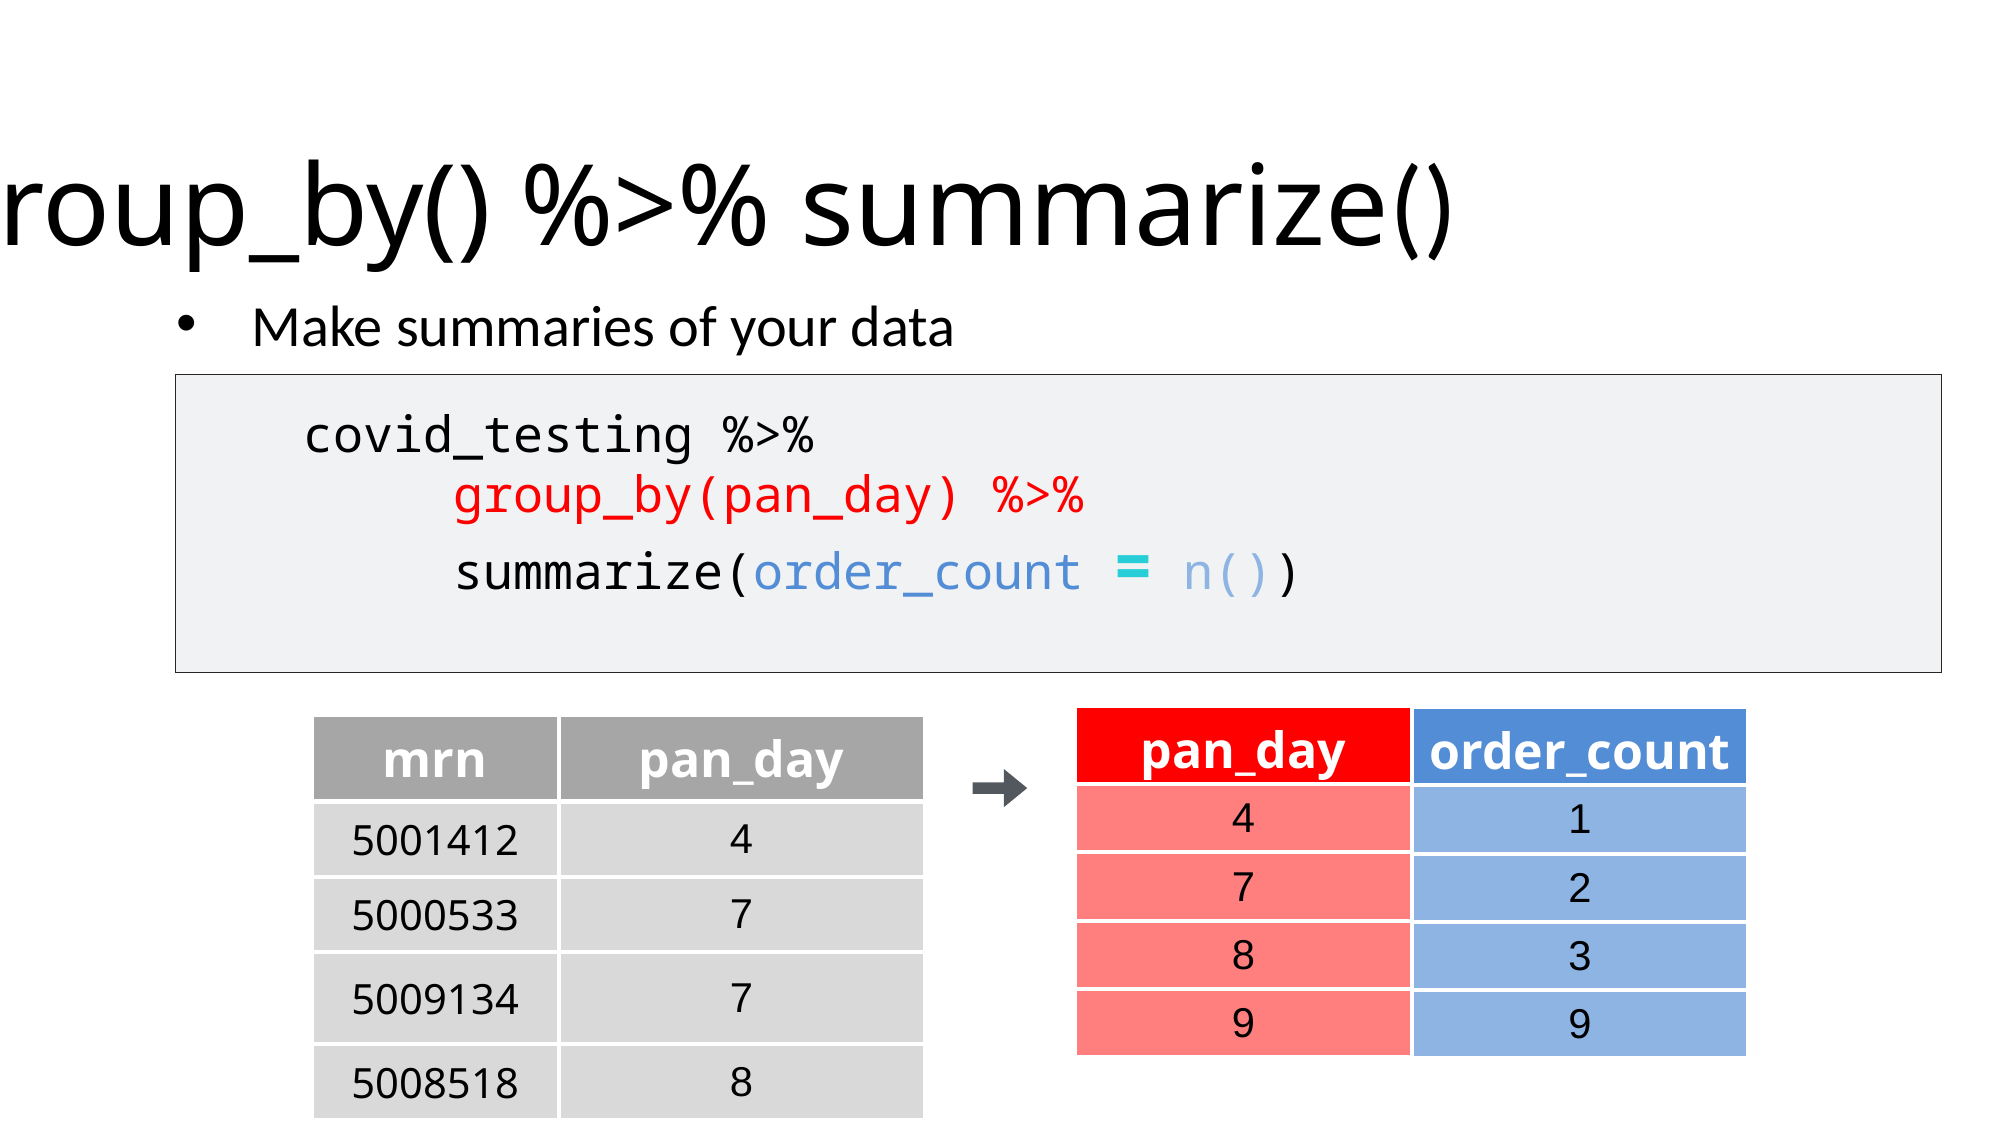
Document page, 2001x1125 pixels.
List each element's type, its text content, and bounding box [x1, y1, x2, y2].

table_cell 9 [1414, 992, 1746, 1056]
table_cell 7 [1077, 854, 1410, 919]
text_box [175, 374, 1942, 673]
table_cell 4 [561, 804, 923, 875]
table_header order_count [1414, 709, 1746, 783]
table_cell 8 [561, 1046, 923, 1118]
table_cell 7 [561, 879, 923, 950]
table_cell 5009134 [314, 954, 557, 1042]
table_cell 9 [1077, 991, 1410, 1055]
table_cell 7 [561, 954, 923, 1042]
table_cell 2 [1414, 856, 1746, 920]
table_header mrn [314, 717, 557, 799]
table_cell 5001412 [314, 804, 557, 875]
table_cell 3 [1414, 924, 1746, 988]
table_header pan_day [1077, 708, 1410, 782]
text_box group_by() %>% summarize() [0, 125, 1473, 275]
table_cell 5008518 [314, 1046, 557, 1118]
text_box covid_testing %>% group_by(pan_day) %>% summarize(order_count = n()) [288, 395, 1830, 610]
text_box [972, 769, 1028, 808]
table_header pan_day [561, 717, 923, 799]
table_cell 5000533 [314, 879, 557, 950]
table_cell 8 [1077, 923, 1410, 987]
table_cell 1 [1414, 787, 1746, 852]
text_box Make summaries of your data [175, 286, 1187, 479]
table_cell 4 [1077, 786, 1410, 850]
